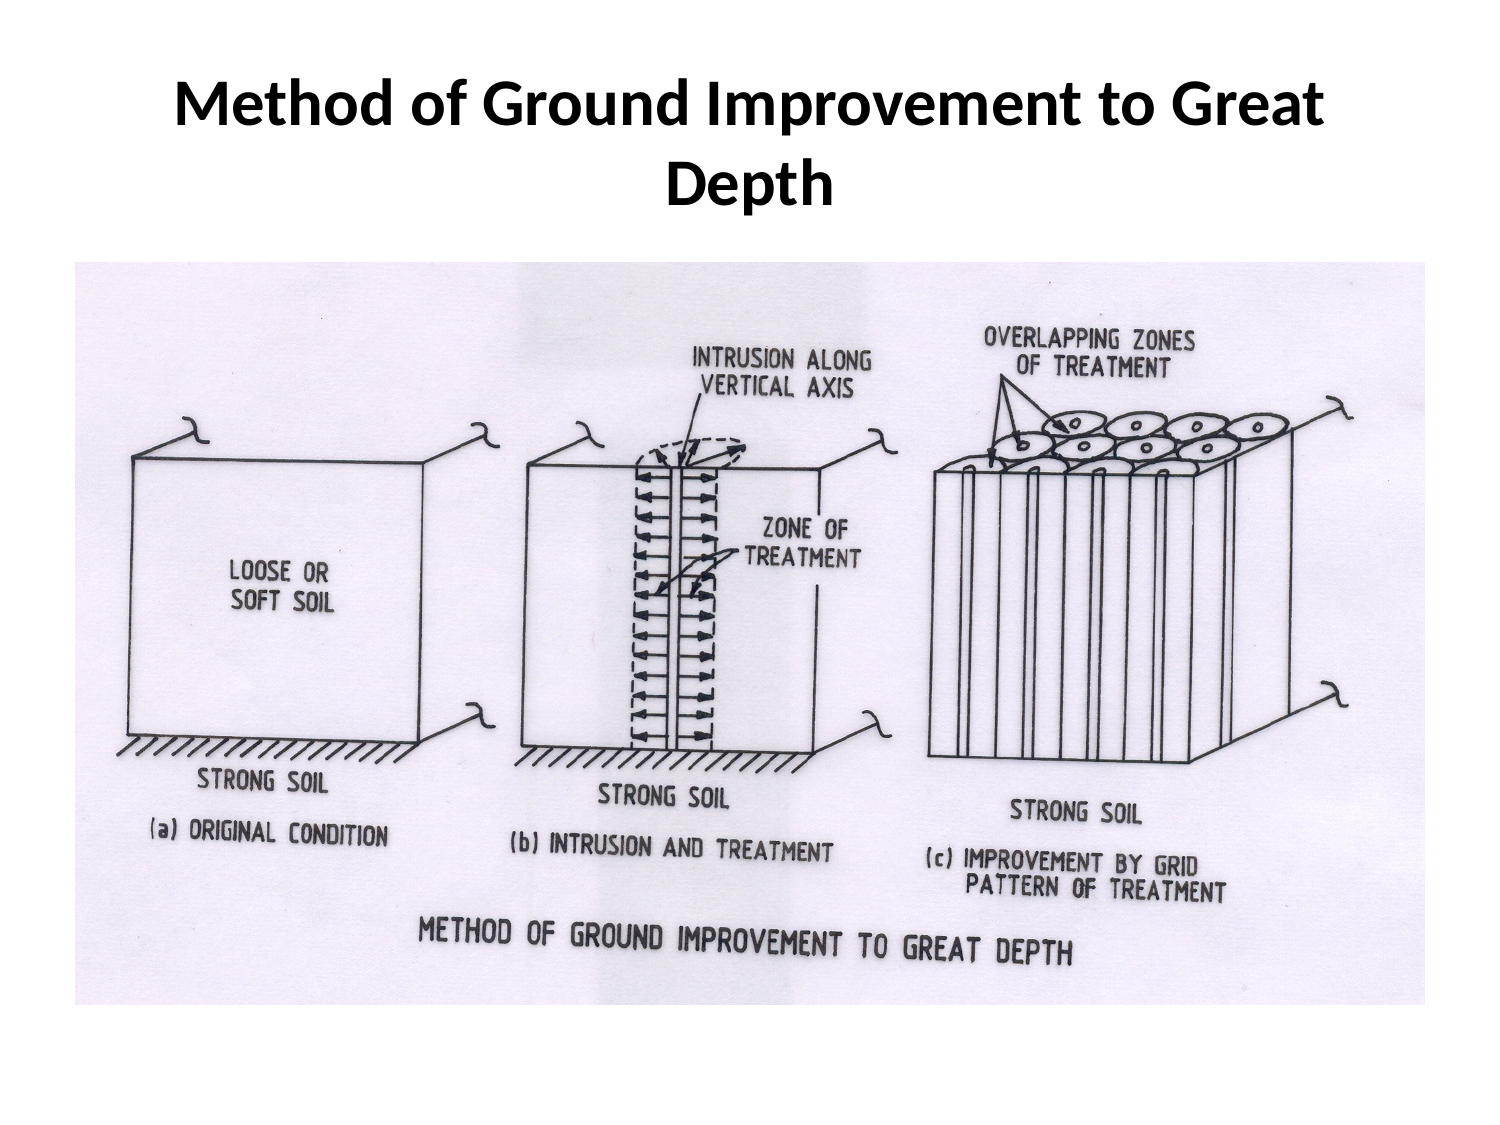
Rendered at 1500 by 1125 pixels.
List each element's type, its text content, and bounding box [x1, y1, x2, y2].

title Method of Ground Improvement to Great Depth [75, 45, 1425, 233]
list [74, 262, 1426, 1006]
